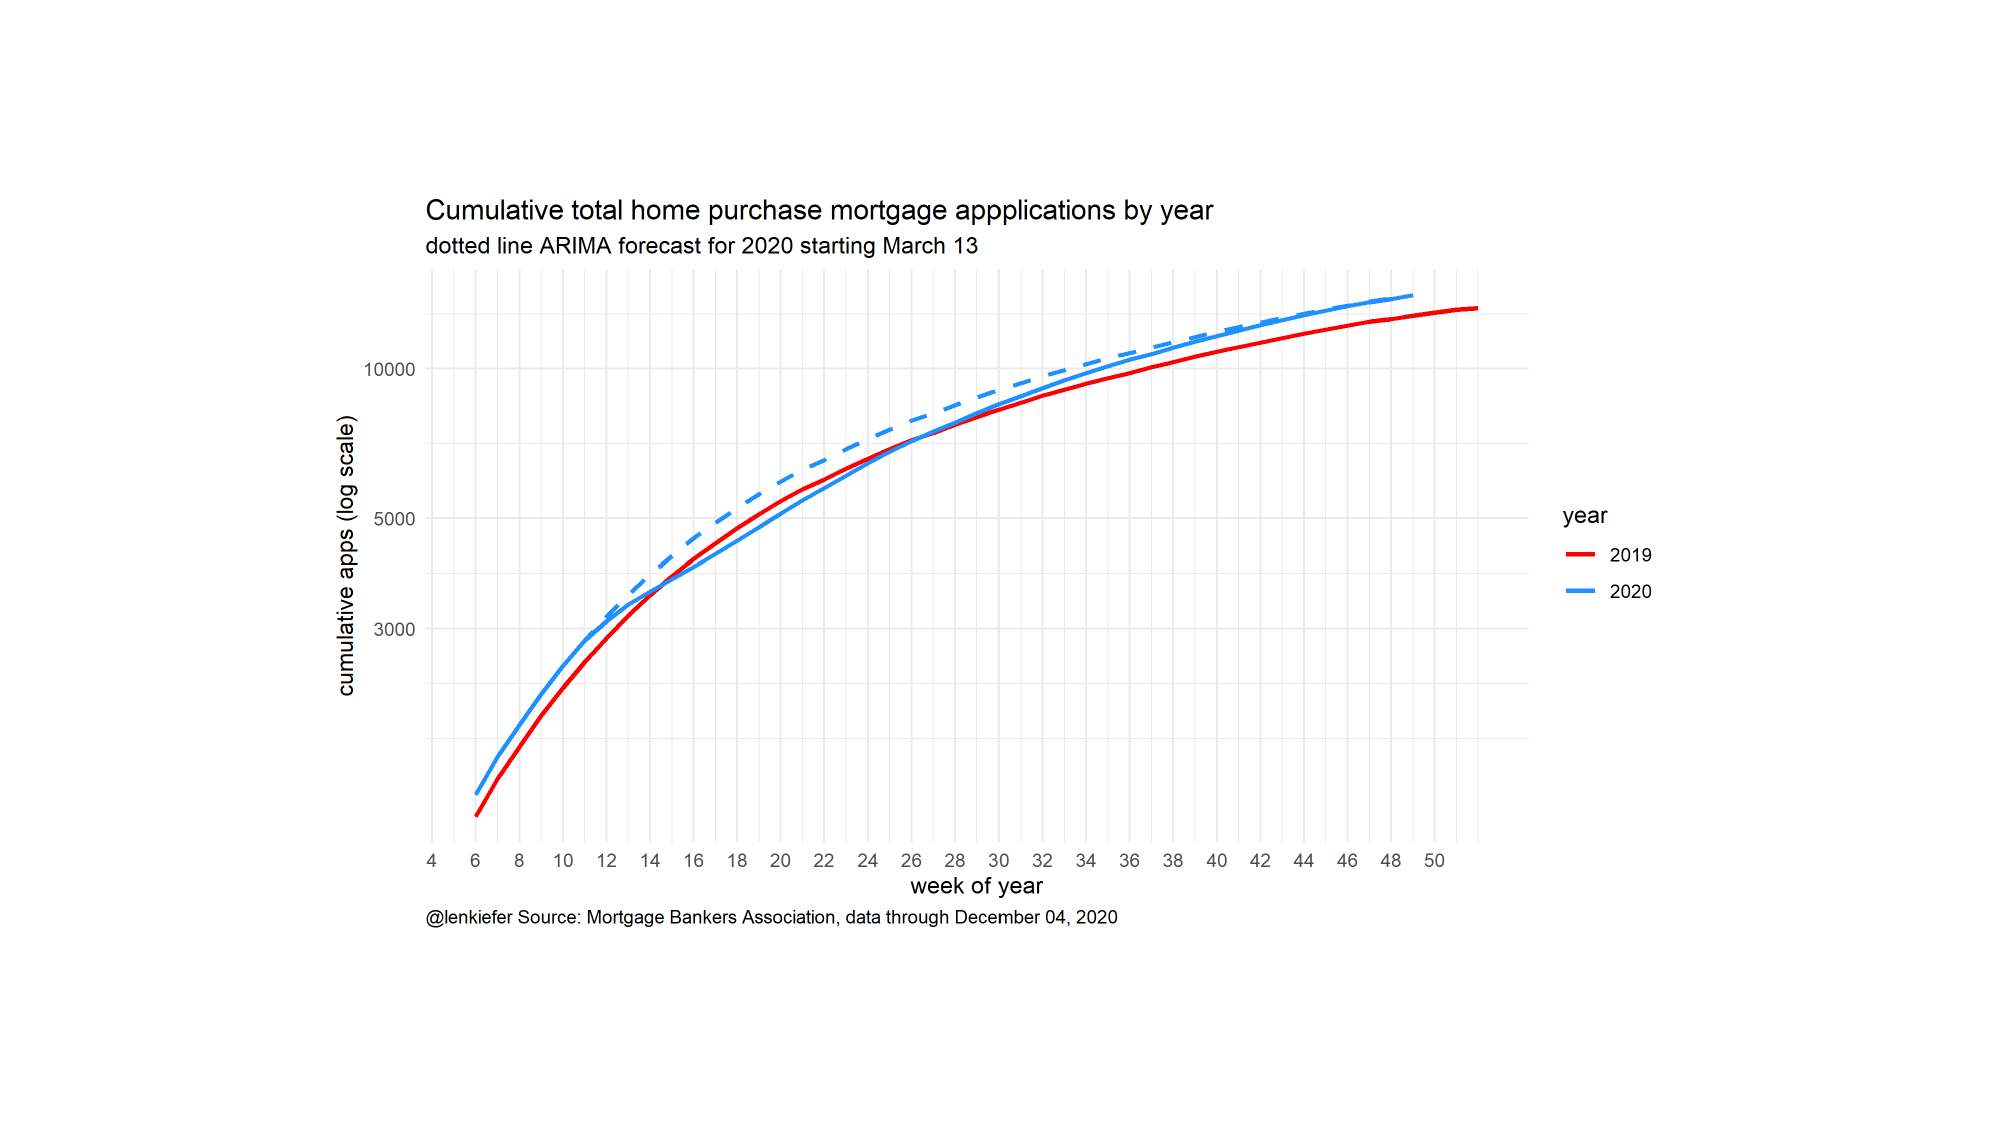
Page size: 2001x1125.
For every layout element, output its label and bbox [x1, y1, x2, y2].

list [324, 187, 1675, 938]
